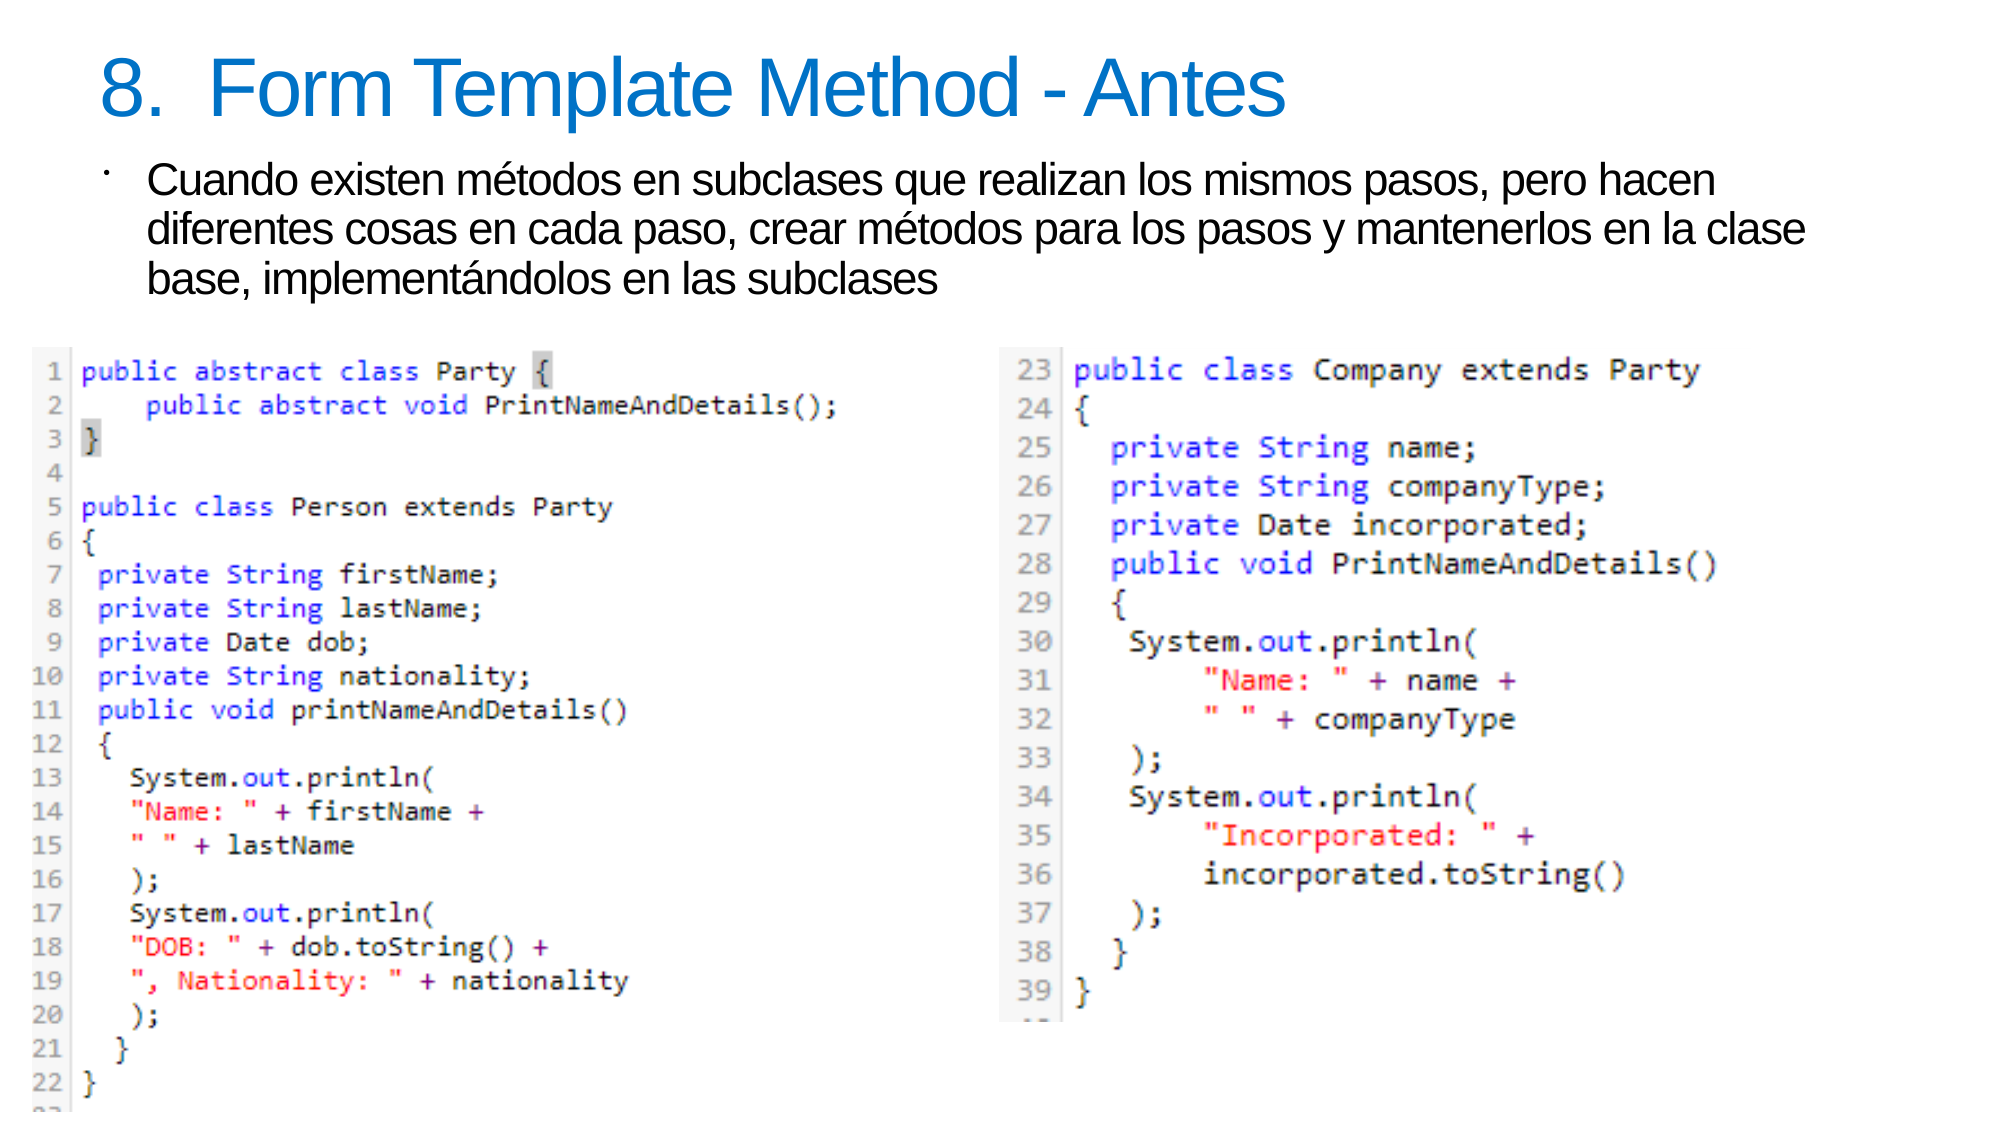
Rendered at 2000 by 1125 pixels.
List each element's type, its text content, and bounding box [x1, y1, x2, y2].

title 8. Form Template Method - Antes [85, 37, 1914, 130]
list Cuando existen métodos en subclases que realizan los mismos pasos, pero hacen diferentes cosas en cada paso, crear métodos para los pasos y mantenerlos en la clase base, implementándolos en las subclases [85, 148, 1914, 999]
picture [999, 347, 1751, 1022]
picture [32, 347, 859, 1113]
